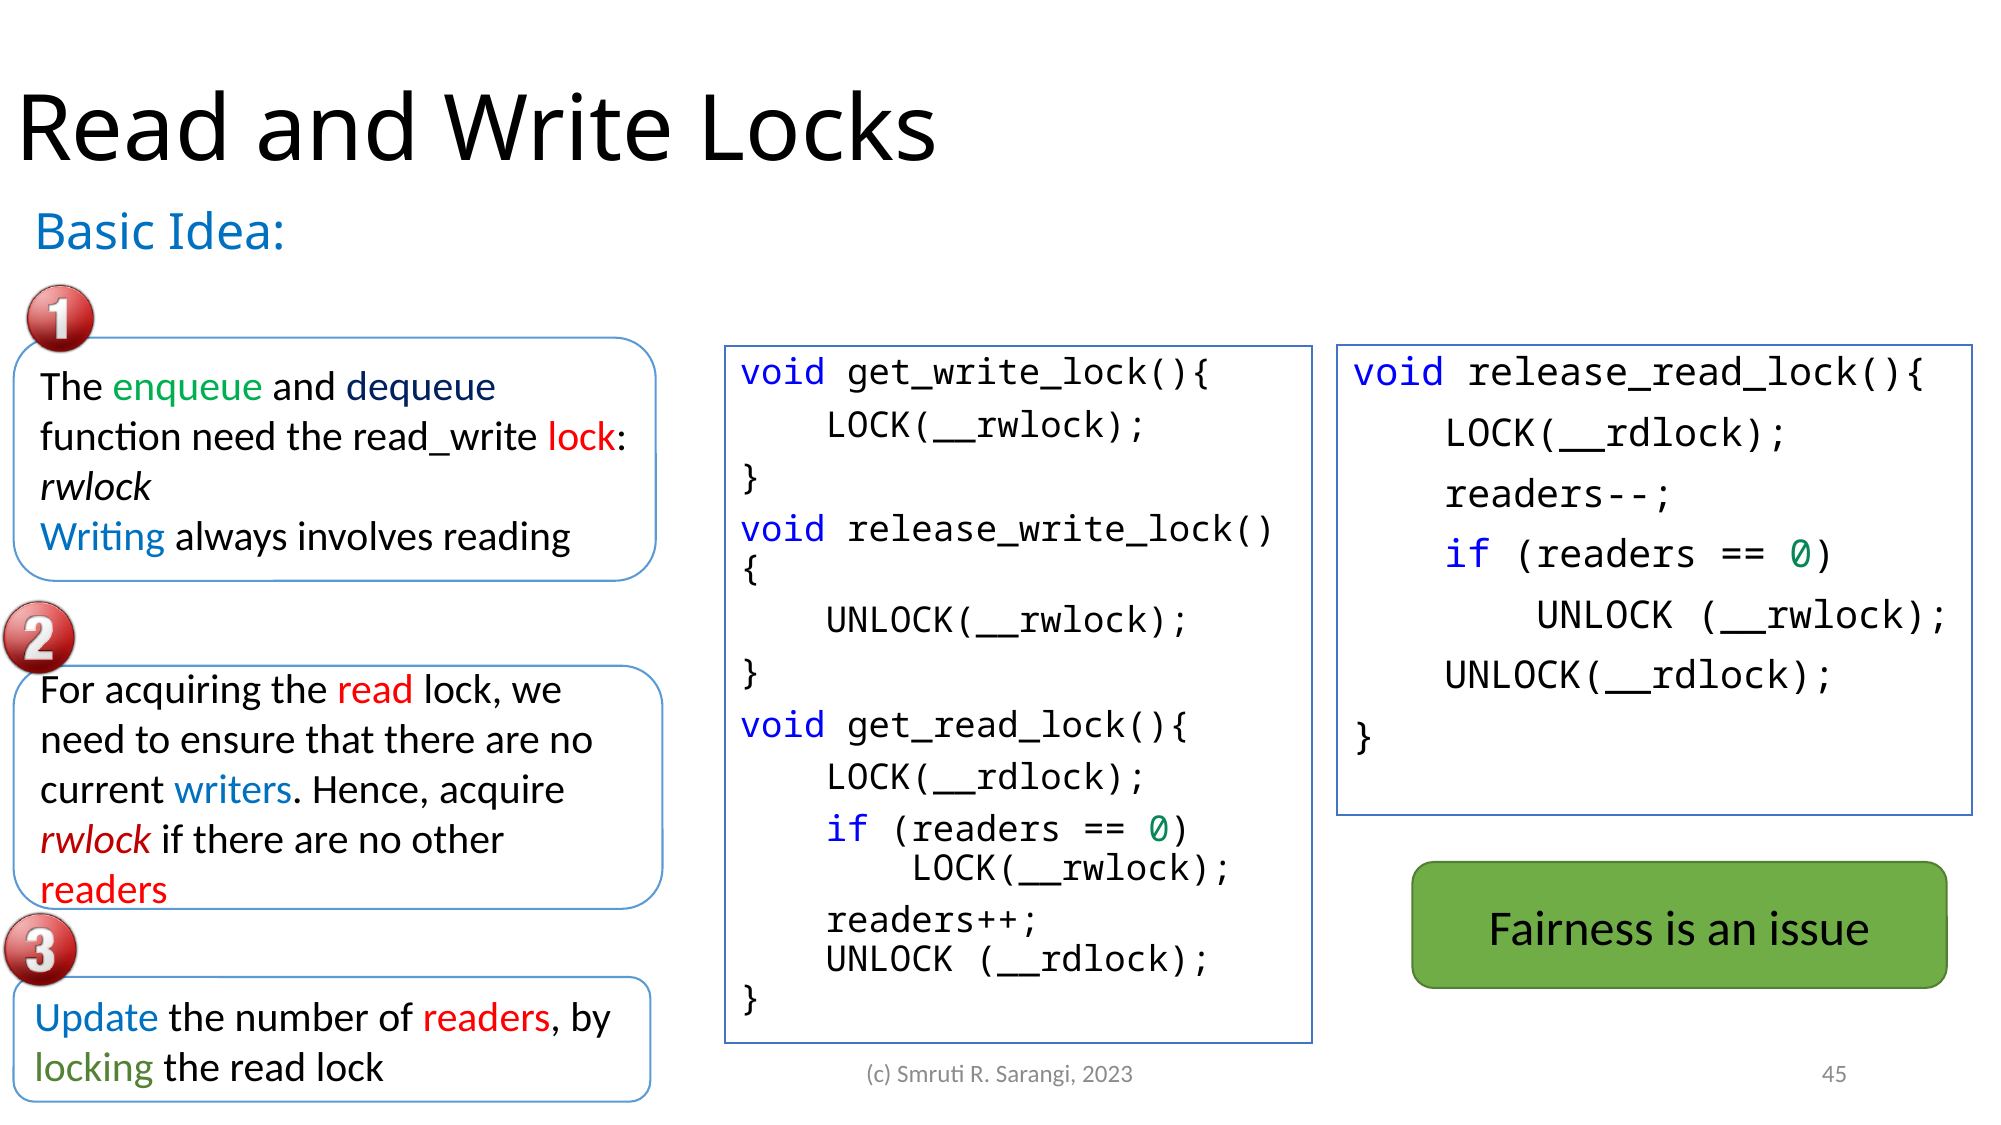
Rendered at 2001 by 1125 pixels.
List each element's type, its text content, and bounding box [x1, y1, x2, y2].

text_box Update the number of readers, by locking the read lock [12, 975, 652, 1103]
list void get_write_lock(){ LOCK(__rwlock); } void release_write_lock(){ UNLOCK(__rwlock); } void get_read_lock(){ LOCK(__rdlock); if (readers == 0) LOCK(__rwlock); readers++; UNLOCK (__rdlock); } [724, 345, 1313, 1042]
picture [24, 282, 96, 354]
text_box Basic Idea: [19, 192, 302, 268]
slide_number 45 [1412, 1042, 1863, 1103]
text_box The enqueue and dequeue function need the read_write lock: rwlock Writing always involves reading [12, 336, 657, 582]
title Read and Write Locks [0, 22, 1725, 240]
text_box Fairness is an issue [1411, 860, 1948, 989]
text_box void release_read_lock(){ LOCK(__rdlock); readers--; if (readers == 0) UNLOCK (__rwlock); UNLOCK(__rdlock); } [1336, 344, 1973, 816]
footer (c) Smruti R. Sarangi, 2023 [662, 1042, 1338, 1103]
picture [0, 598, 77, 676]
picture [1, 910, 79, 988]
text_box For acquiring the read lock, we need to ensure that there are no current writers. Hence, acquire rwlock if there are no other readers [12, 664, 664, 910]
